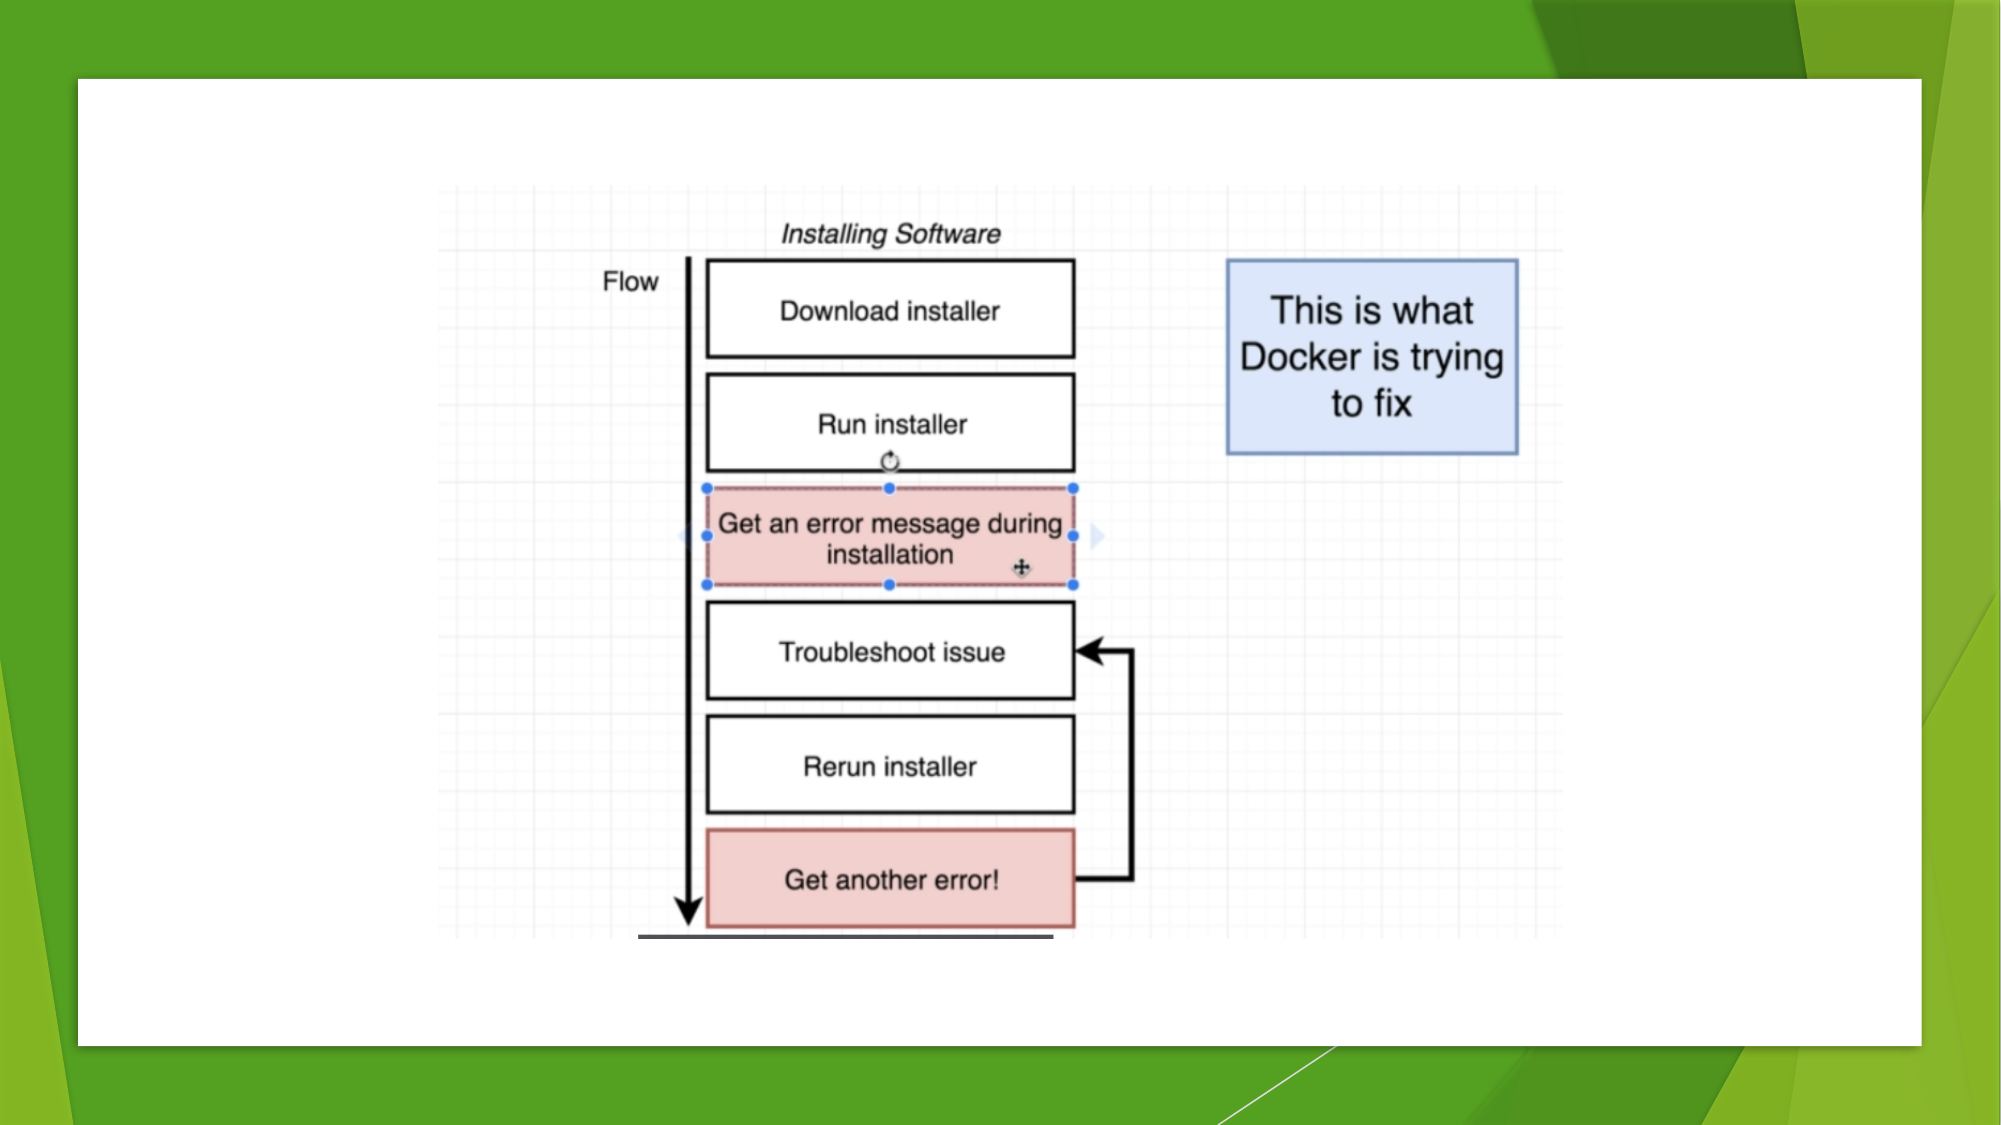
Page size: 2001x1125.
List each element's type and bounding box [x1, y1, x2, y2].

text_box [0, 0, 2000, 1125]
list [437, 185, 1563, 940]
